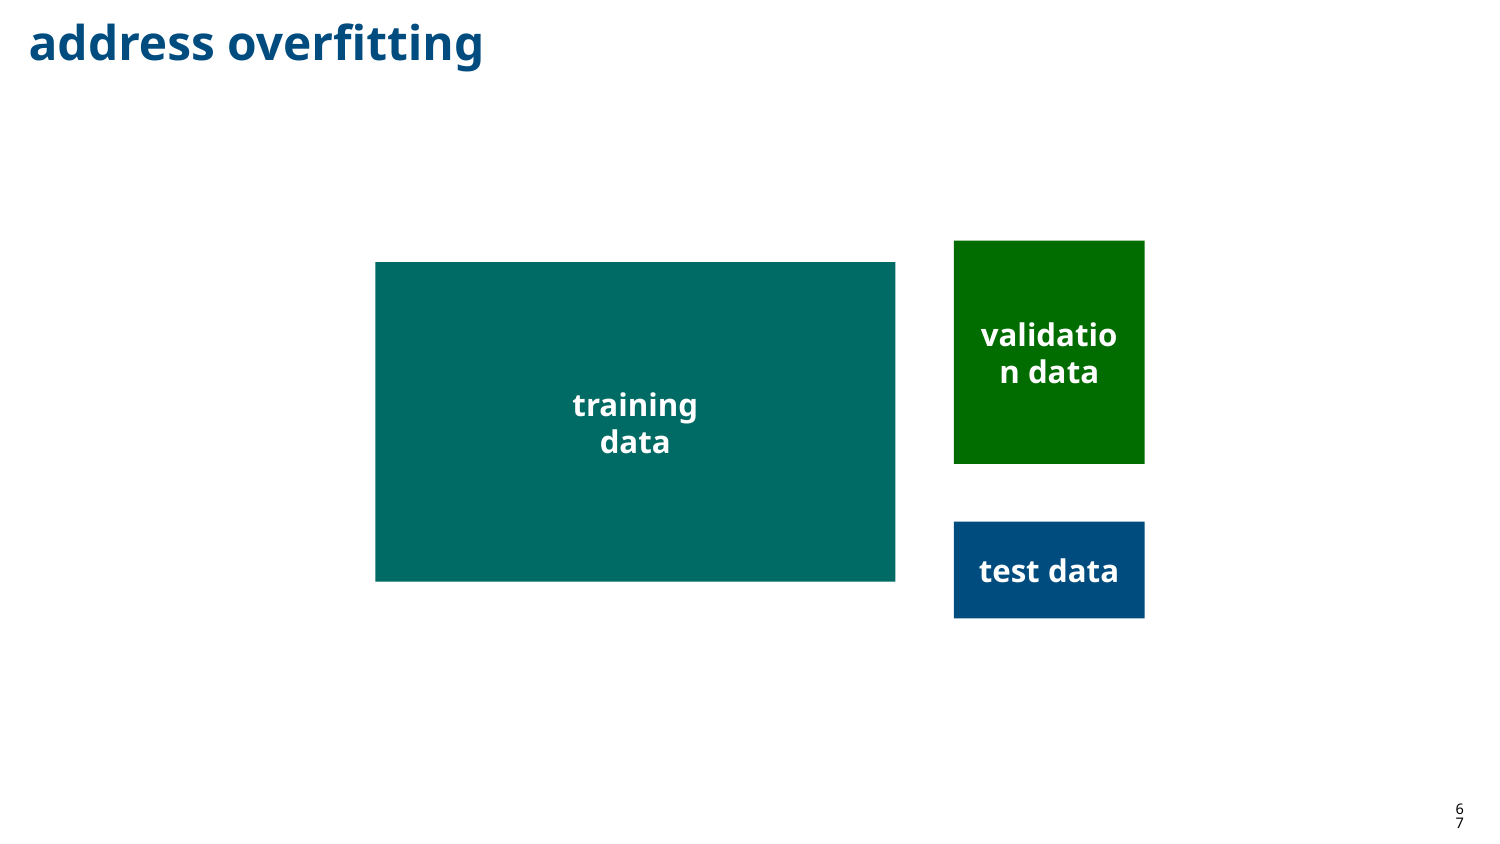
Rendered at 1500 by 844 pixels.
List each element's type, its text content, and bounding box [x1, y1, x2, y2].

text_box test data [973, 548, 1126, 592]
text_box [953, 240, 1145, 464]
text_box [953, 521, 1145, 619]
slide_number 67 [1452, 326, 1476, 823]
text_box training data [537, 381, 733, 463]
text_box validation data [970, 311, 1128, 393]
text_box [375, 262, 896, 582]
text_box address overfitting [25, 0, 918, 110]
